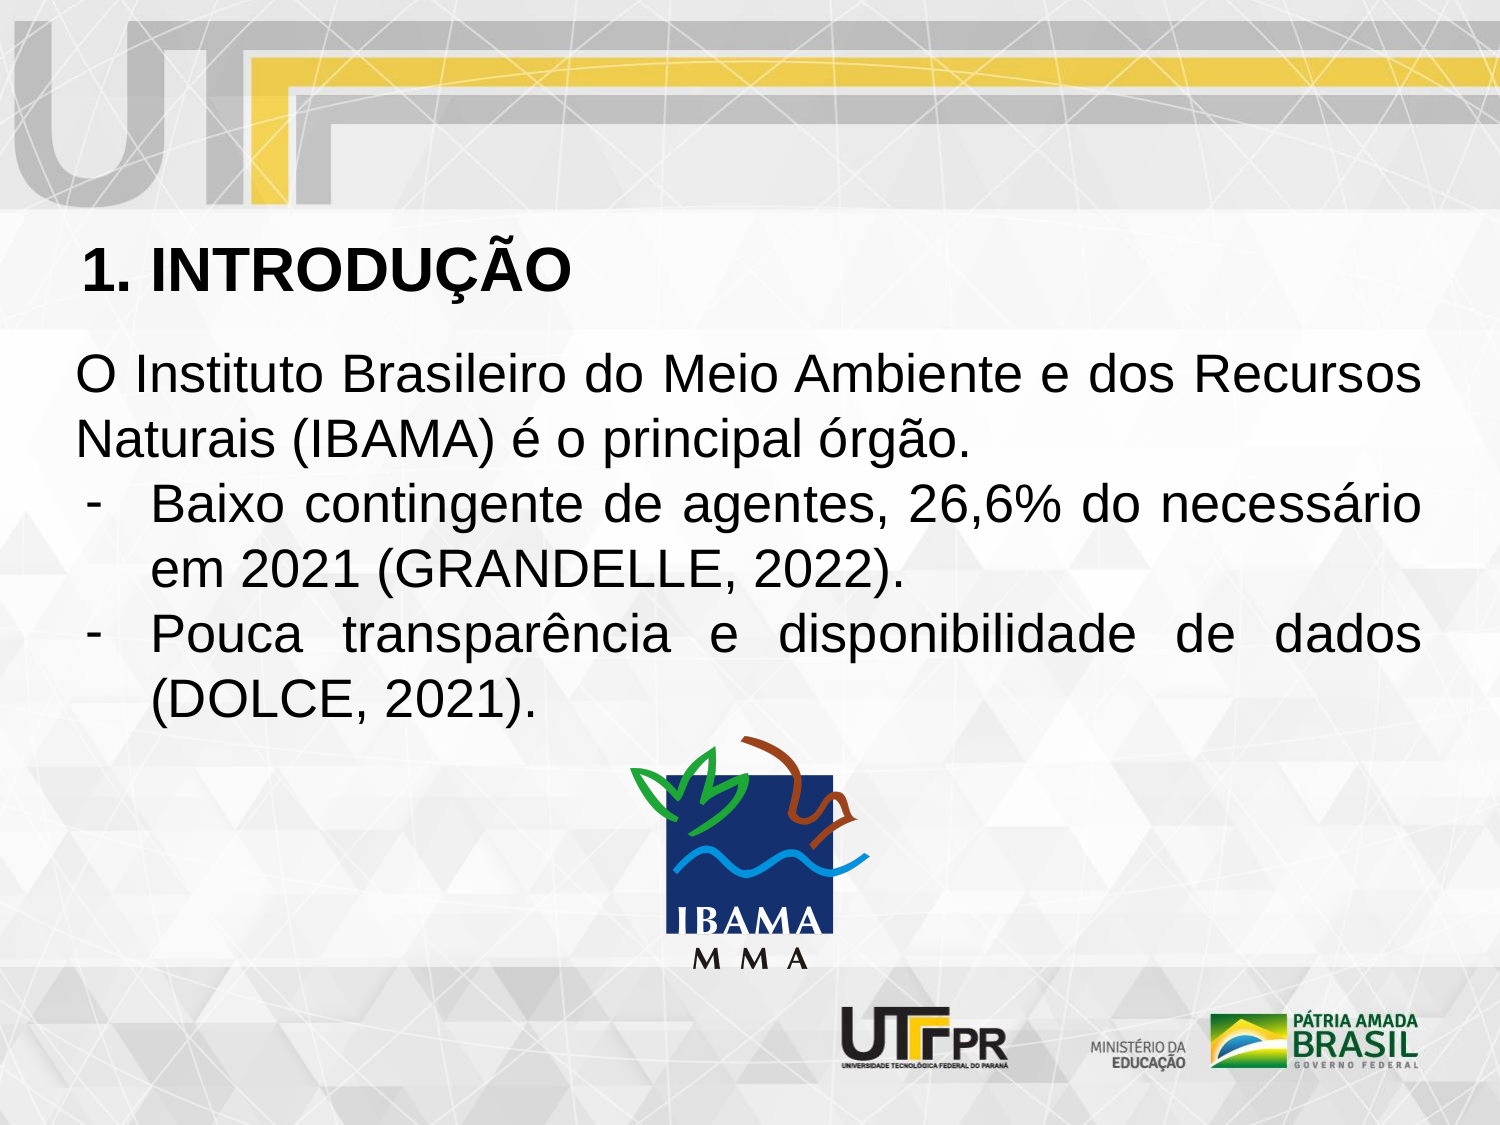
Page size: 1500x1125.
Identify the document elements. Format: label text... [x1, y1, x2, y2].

title INTRODUÇÃO [75, 211, 1425, 321]
subtitle O Instituto Brasileiro do Meio Ambiente e dos Recursos Naturais (IBAMA) é o principal órgão. Baixo contingente de agentes, 26,6% do necessário em 2021 (GRANDELLE, 2022). Pouca transparência e disponibilidade de dados (DOLCE, 2021). [75, 338, 1425, 960]
picture [0, 0, 1500, 1125]
